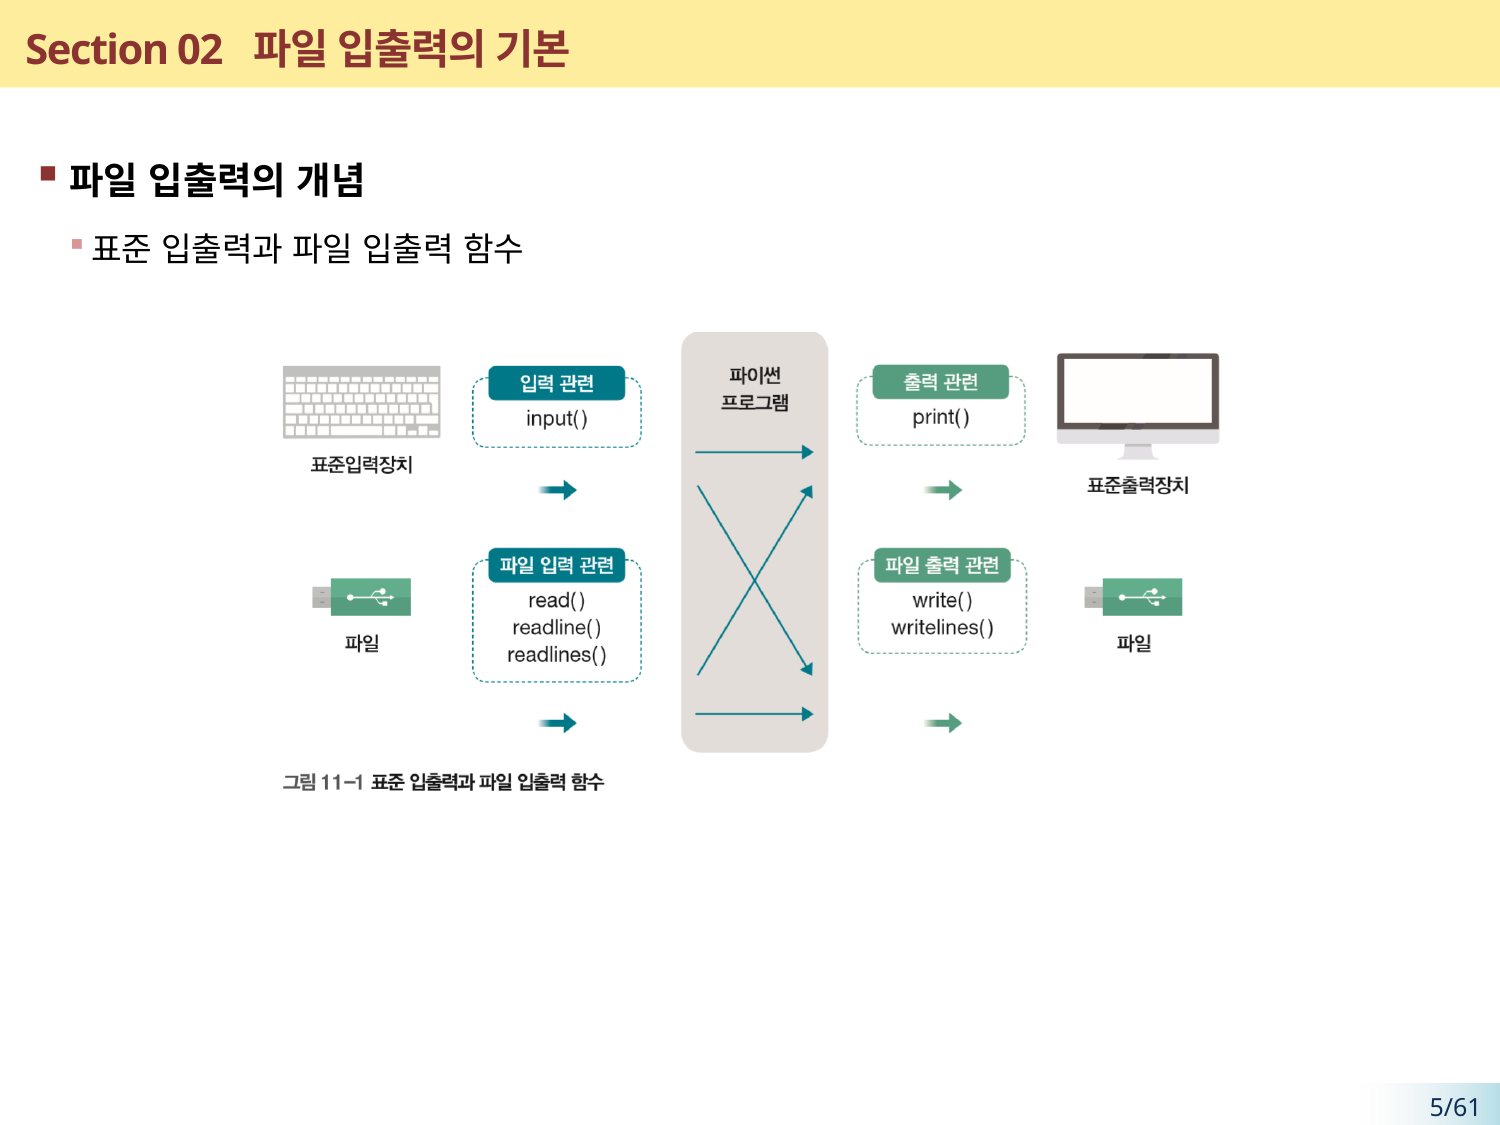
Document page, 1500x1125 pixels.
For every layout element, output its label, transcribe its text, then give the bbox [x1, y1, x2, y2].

picture [278, 331, 1221, 793]
list 파일 입출력의 개념 표준 입출력과 파일 입출력 함수 [10, 126, 1481, 1057]
title Section 02 파일 입출력의 기본 [10, 8, 1288, 87]
